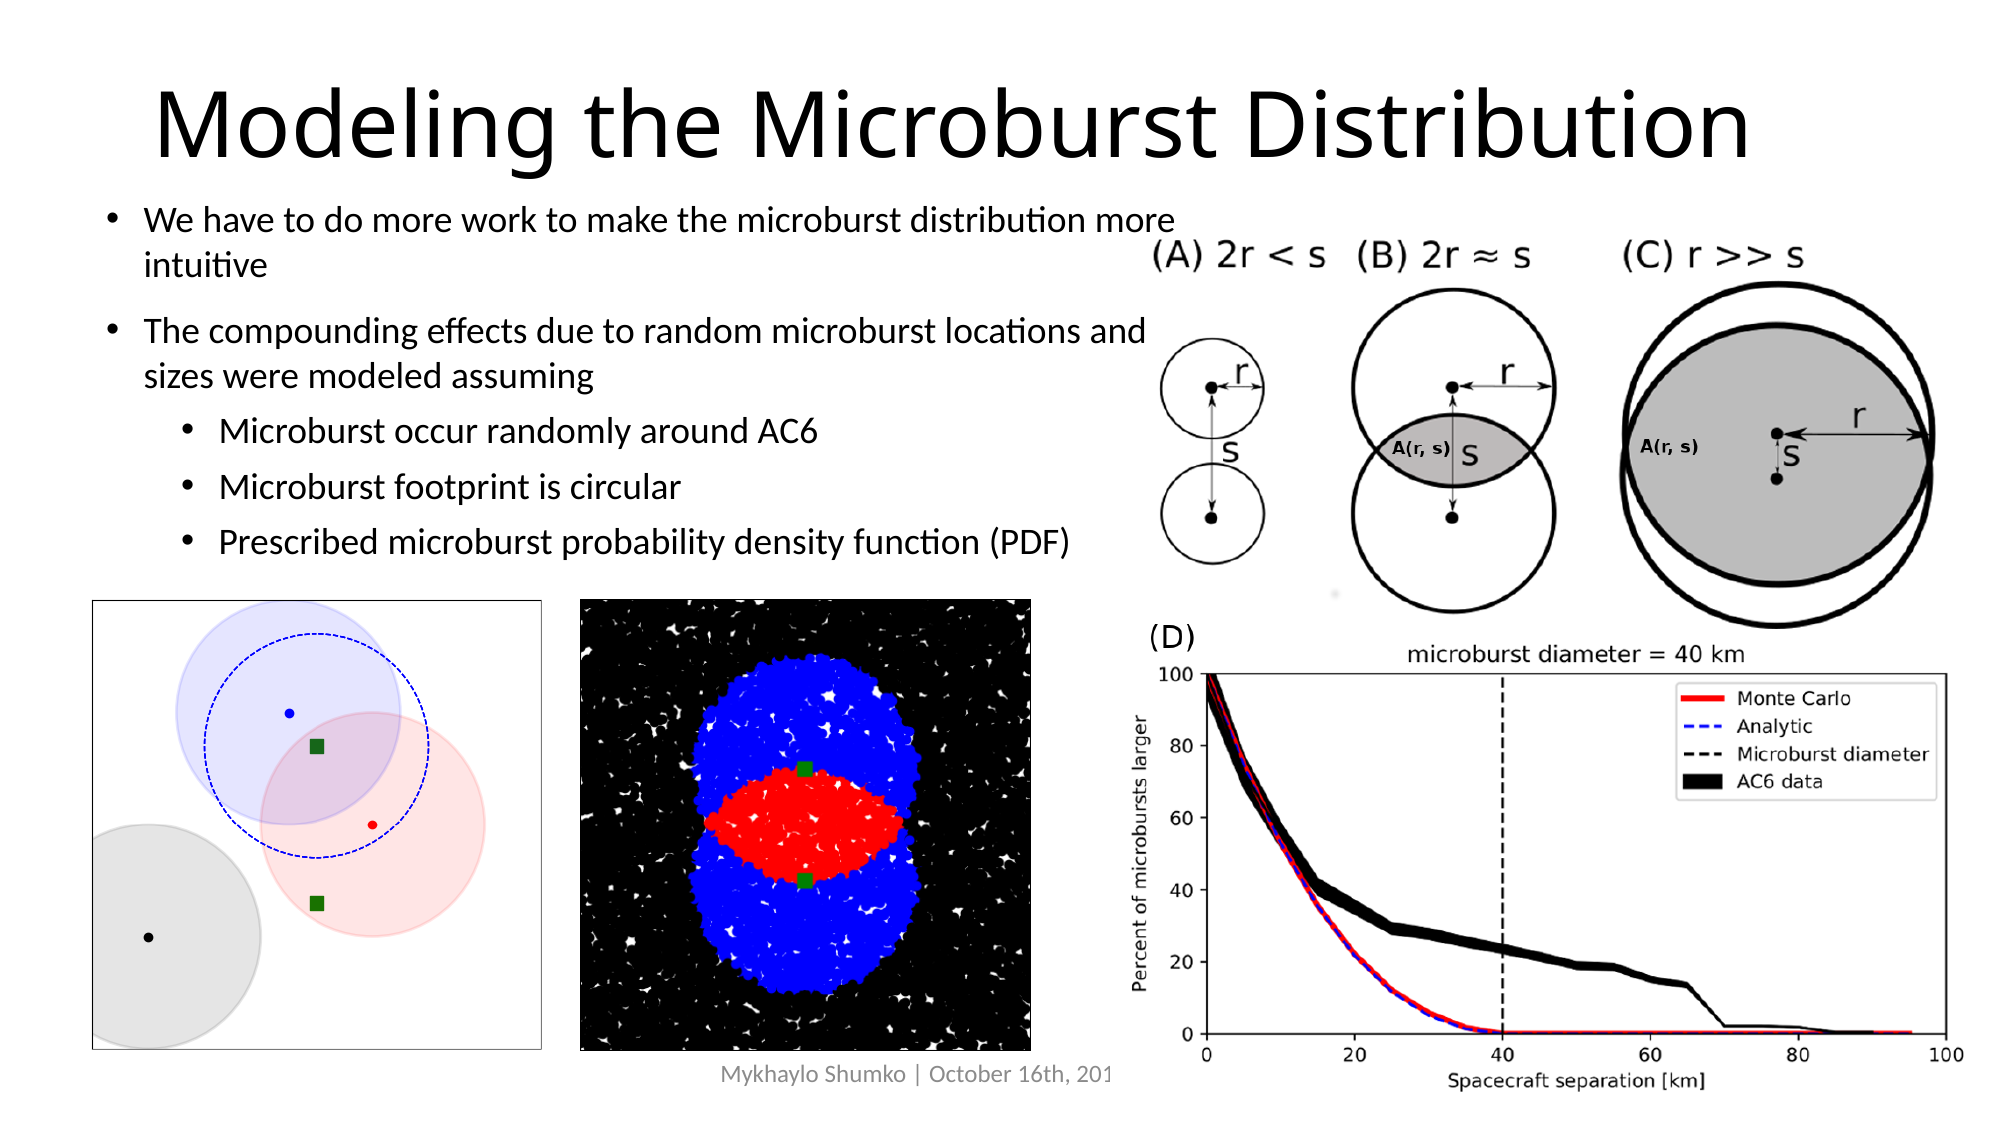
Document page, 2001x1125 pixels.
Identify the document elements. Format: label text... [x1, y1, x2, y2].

picture [90, 599, 542, 1050]
picture [1110, 232, 1985, 1107]
title Modeling the Microburst Distribution [137, 59, 1863, 196]
picture [580, 599, 1031, 1051]
footer Mykhaylo Shumko | October 16th, 2019 | PhD defense [662, 1042, 1110, 1103]
list We have to do more work to make the microburst distribution more intuitive The compounding effects due to random microburst locations and sizes were modeled assuming Microburst occur randomly around AC6 Microburst footprint is circular Prescribed microburst probability density function (PDF) [91, 187, 1193, 562]
